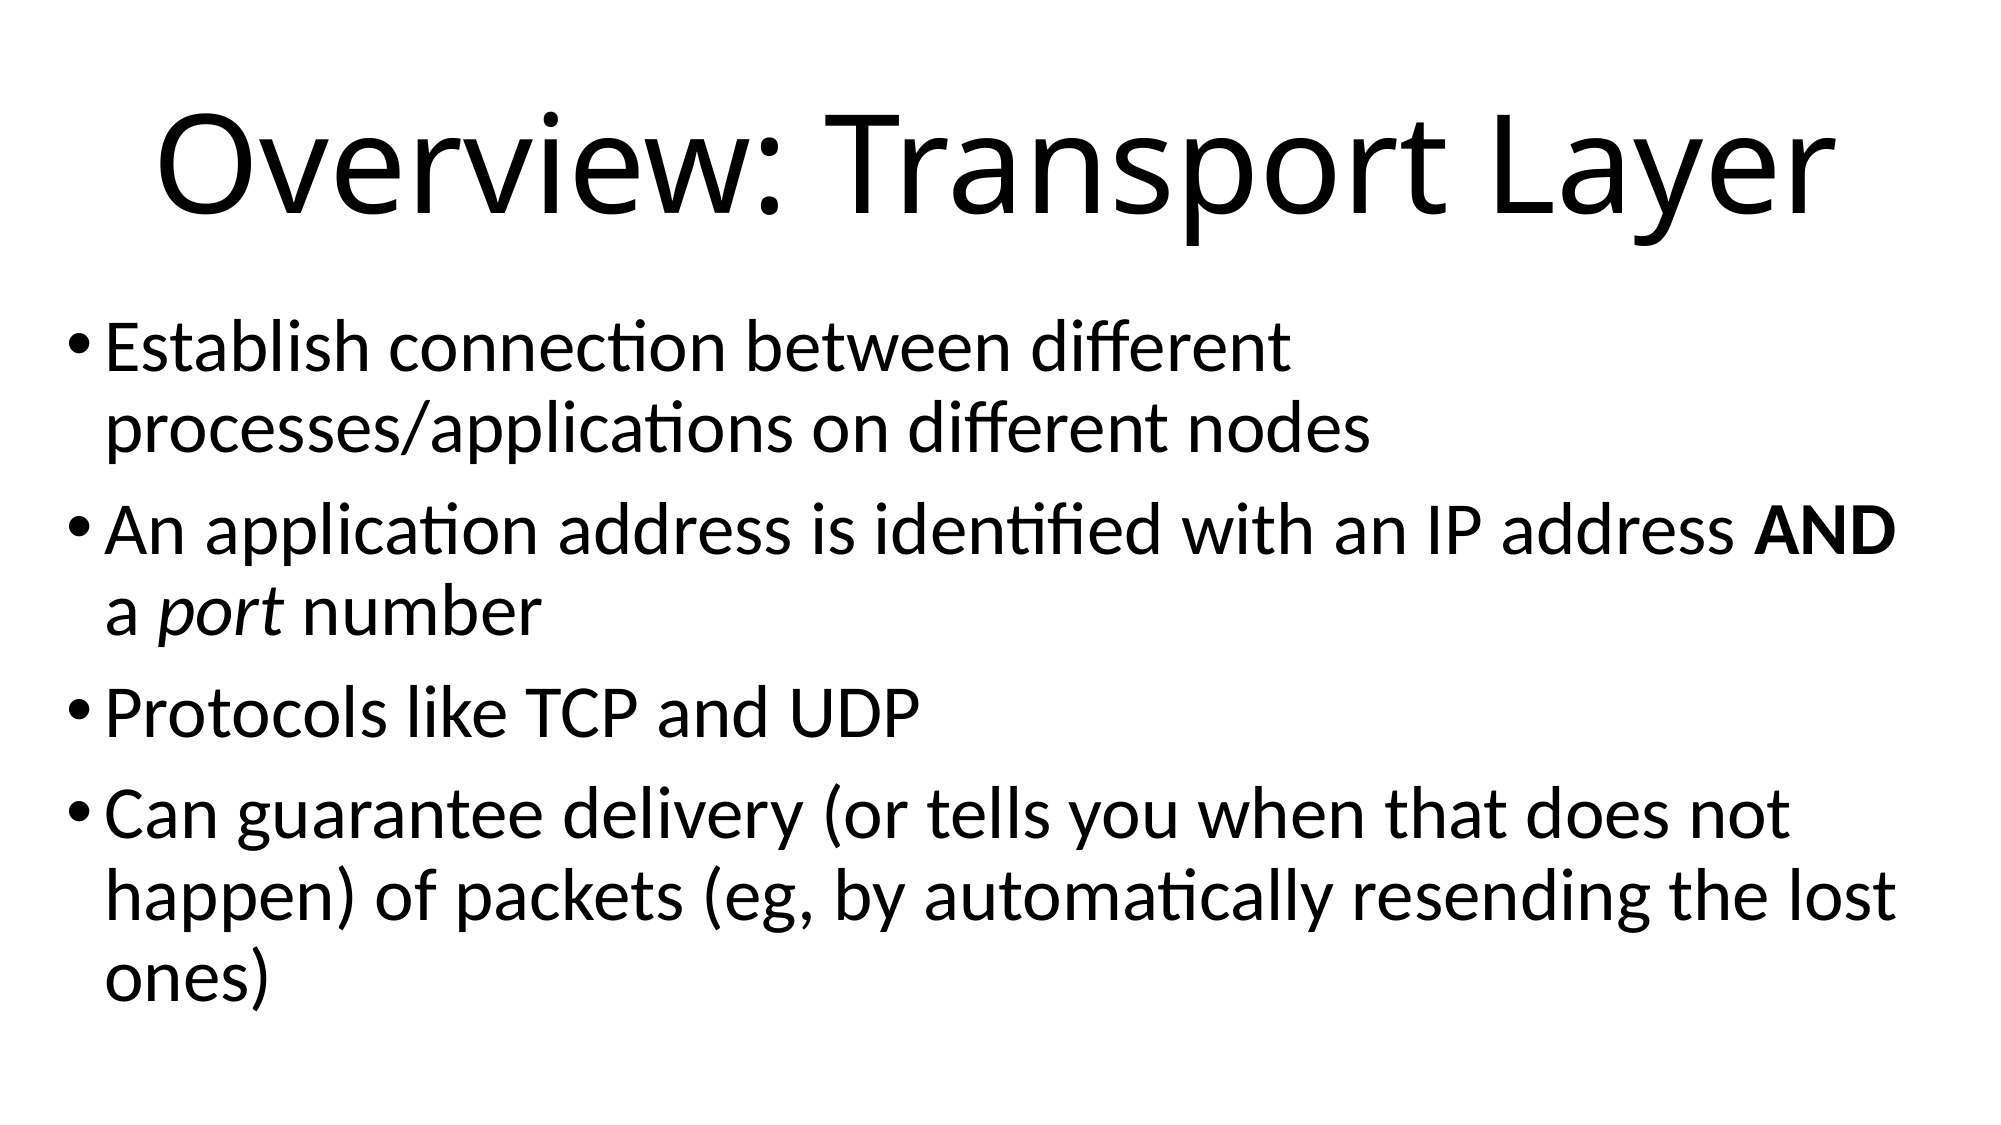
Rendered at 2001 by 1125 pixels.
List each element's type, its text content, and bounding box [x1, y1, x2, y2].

list Establish connection between different processes/applications on different nodes An application address is identified with an IP address AND a port number Protocols like TCP and UDP Can guarantee delivery (or tells you when that does not happen) of packets (eg, by automatically resending the lost ones) [51, 299, 1959, 1104]
title Overview: Transport Layer [137, 59, 1863, 278]
